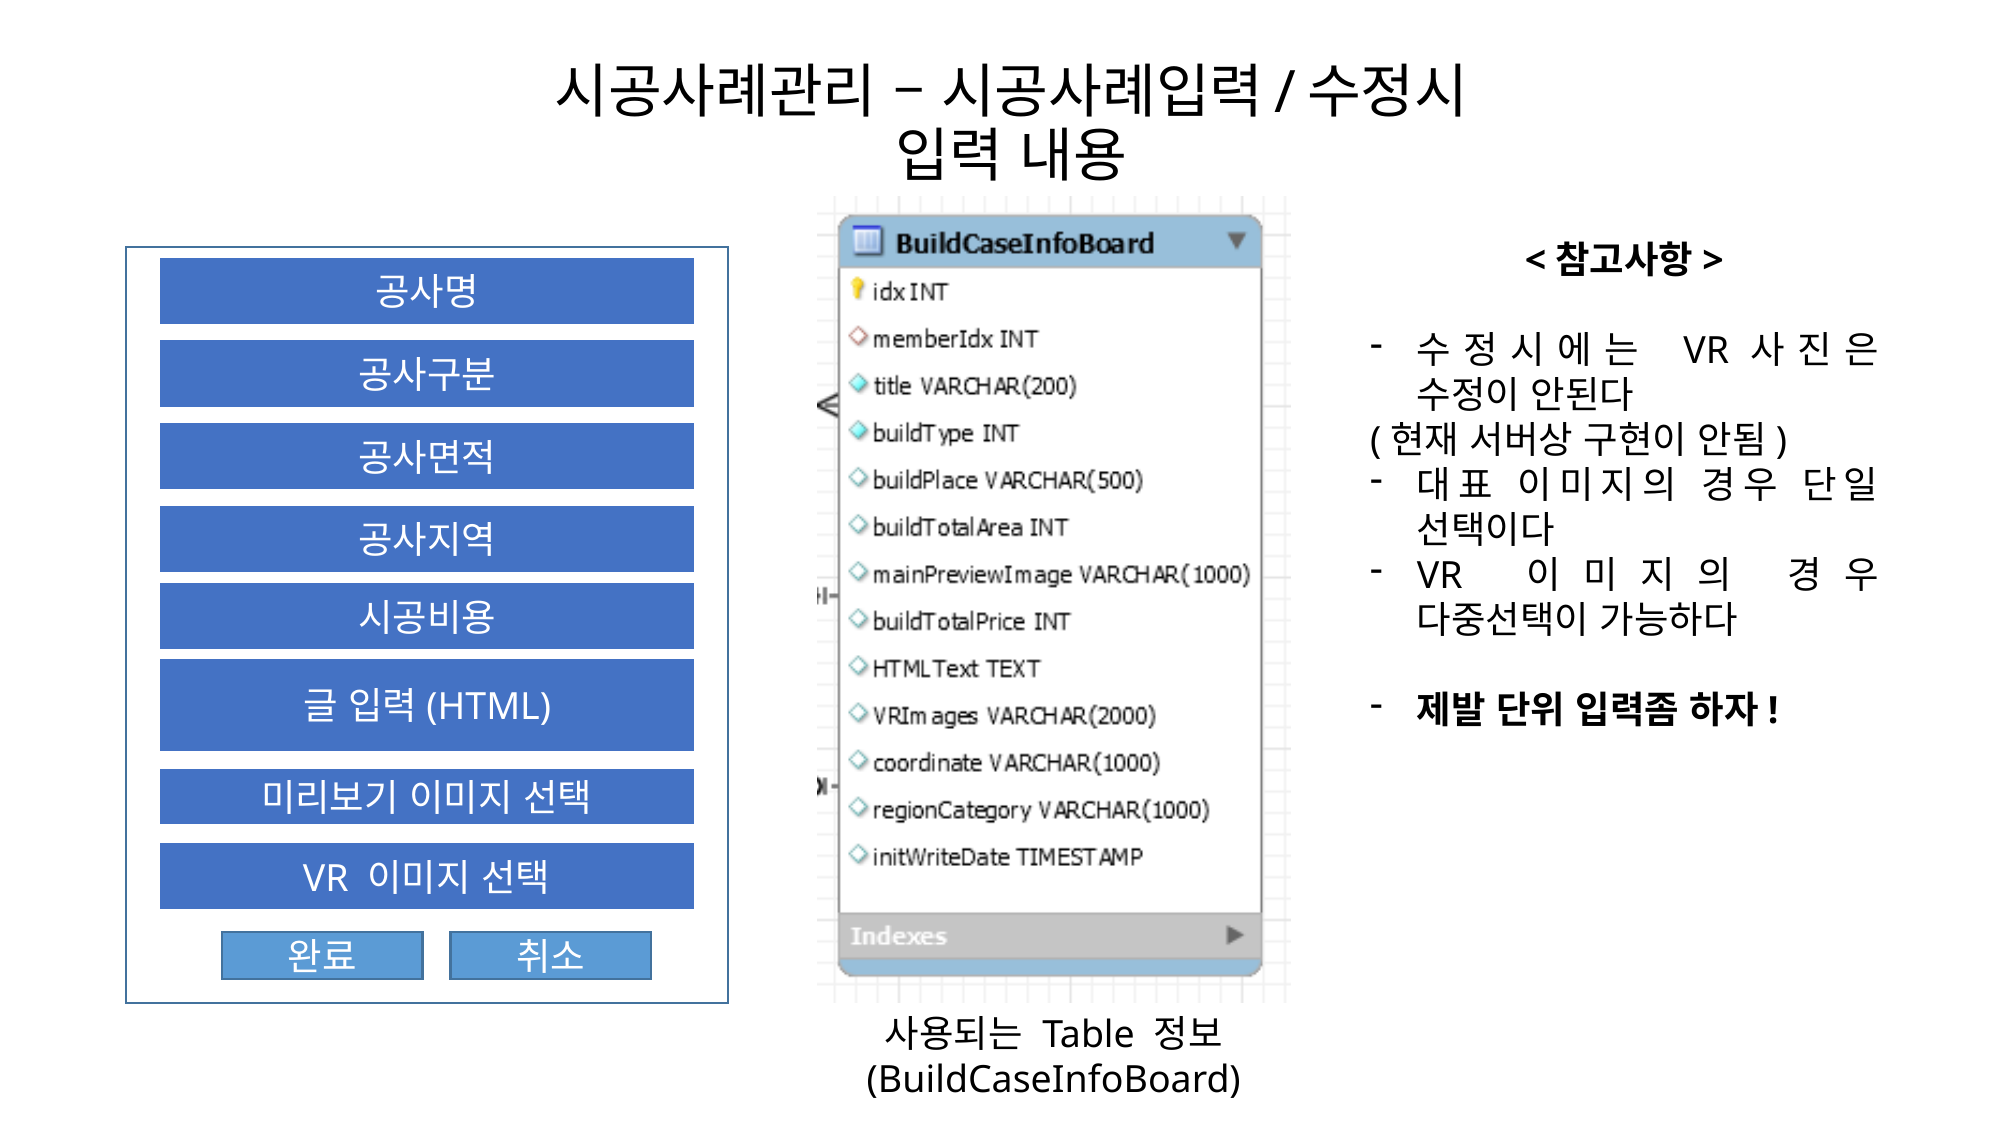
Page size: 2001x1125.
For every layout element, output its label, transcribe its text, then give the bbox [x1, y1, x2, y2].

text_box 글 입력(HTML) [160, 659, 694, 751]
text_box 공사구분 [160, 340, 694, 407]
text_box 시공비용 [160, 583, 694, 649]
text_box VR 이미지 선택 [160, 843, 694, 909]
text_box 완료 [221, 931, 424, 980]
text_box 공사명 [160, 258, 694, 324]
title 시공사례관리 – 시공사례입력/수정시 입력 내용 [307, 54, 1716, 197]
text_box 미리보기 이미지 선택 [160, 769, 694, 824]
text_box 공사지역 [160, 506, 694, 572]
picture [817, 196, 1291, 1003]
text_box 공사면적 [160, 423, 694, 489]
text_box 취소 [449, 931, 652, 980]
text_box <참고사항> 수정시에는 VR사진은 수정이 안된다 (현재 서버상 구현이 안됨) 대표 이미지의 경우 단일 선택이다 VR 이미지의 경우 다중선택이 가능하다 제발 단위 입력좀 하자! [1355, 228, 1894, 739]
text_box [125, 246, 729, 1004]
text_box 사용되는 Table 정보 (BuildCaseInfoBoard) [788, 1002, 1320, 1108]
